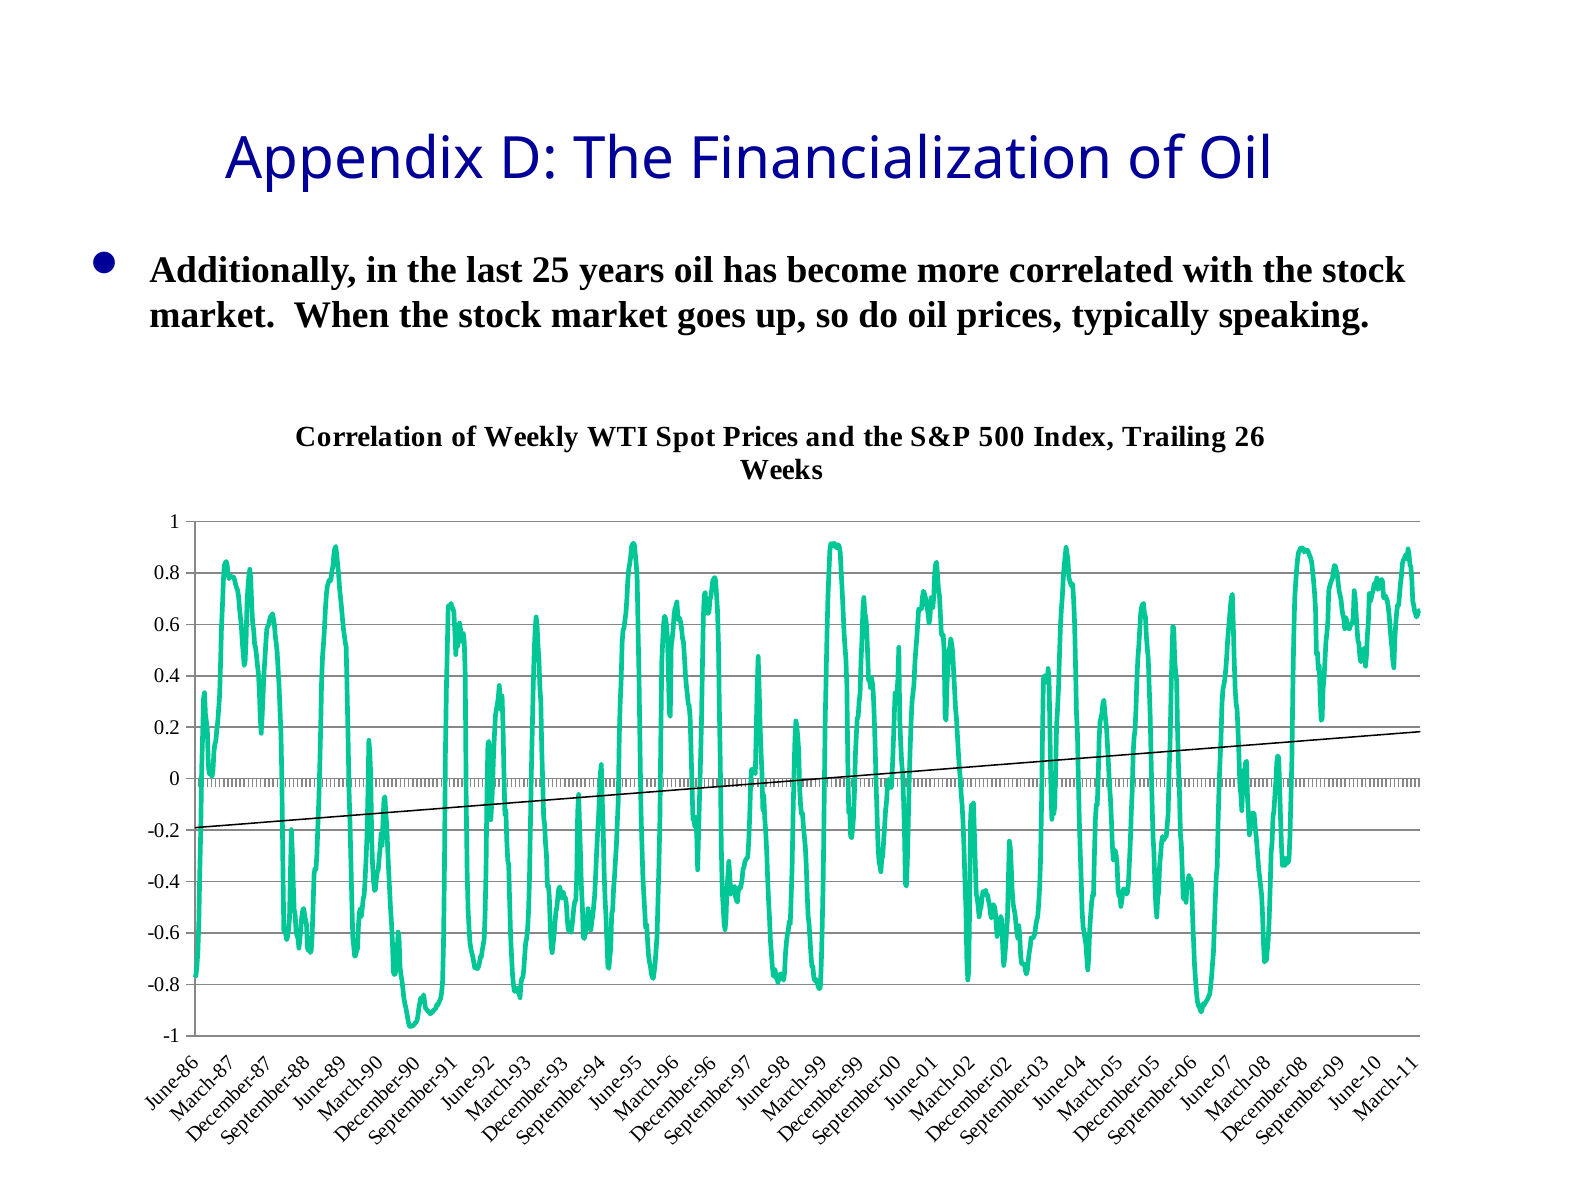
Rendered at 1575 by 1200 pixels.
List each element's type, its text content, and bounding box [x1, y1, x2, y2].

text_box Additionally, in the last 25 years oil has become more correlated with the stock market. When the stock market goes up, so do oil prices, typically speaking. [75, 237, 1463, 1113]
title Appendix D: The Financialization of Oil [112, 99, 1388, 237]
chart [112, 387, 1451, 1166]
